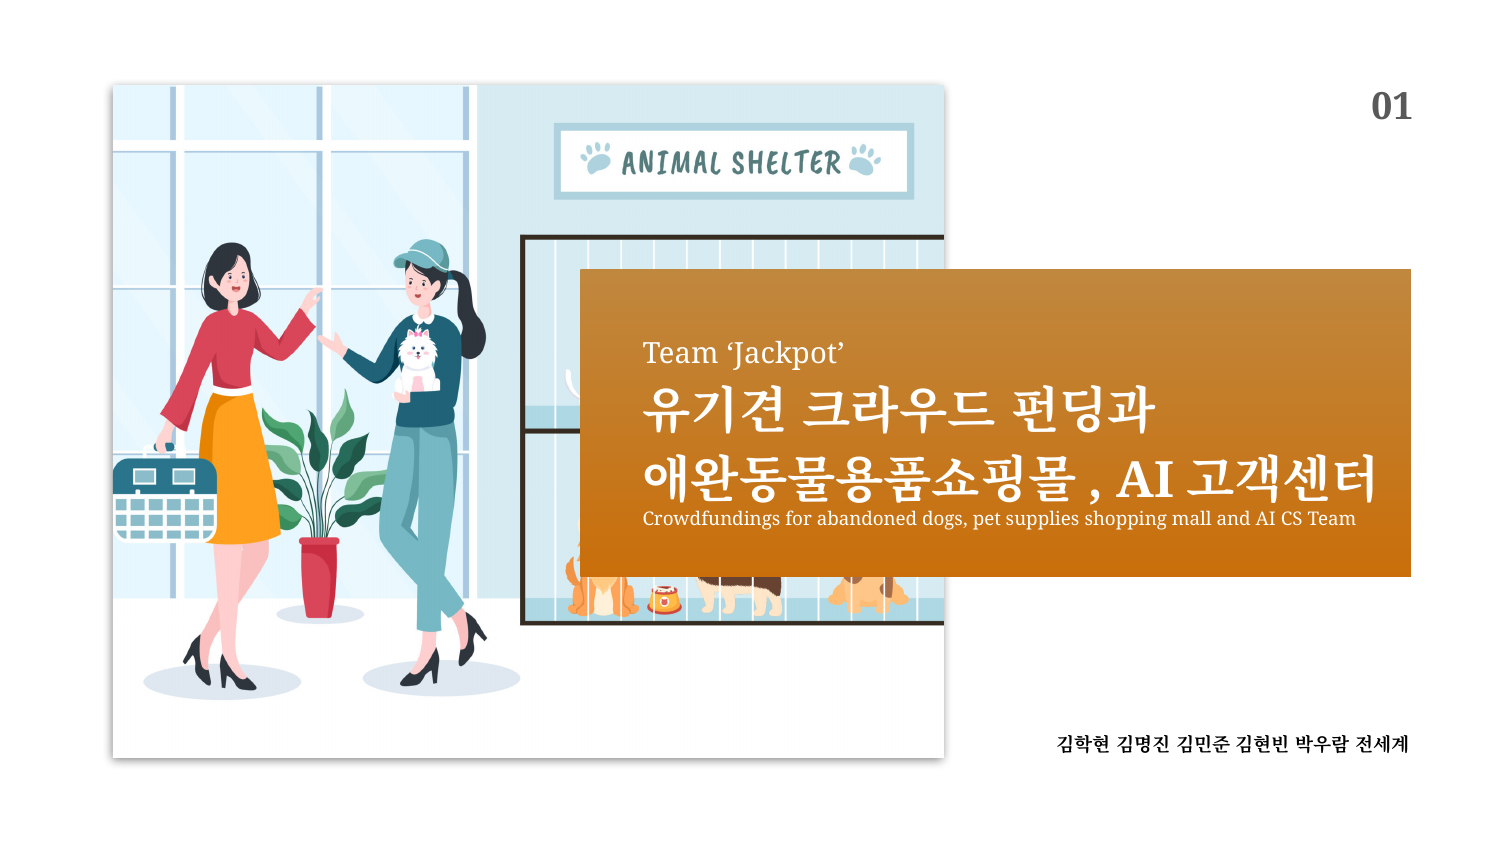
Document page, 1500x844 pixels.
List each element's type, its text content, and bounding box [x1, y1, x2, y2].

text_box Team ‘Jackpot’ 유기견 크라우드 펀딩과 애완동물용품쇼핑몰, AI고객센터 Crowdfundings for abandoned dogs, pet supplies shopping mall and AI CS Team [1059, 269, 1411, 577]
picture [112, 85, 1054, 759]
slide_number 01 [1338, 81, 1429, 134]
text_box 김학현 김명진 김민준 김현빈 박우람 전세계 [1058, 732, 1417, 758]
